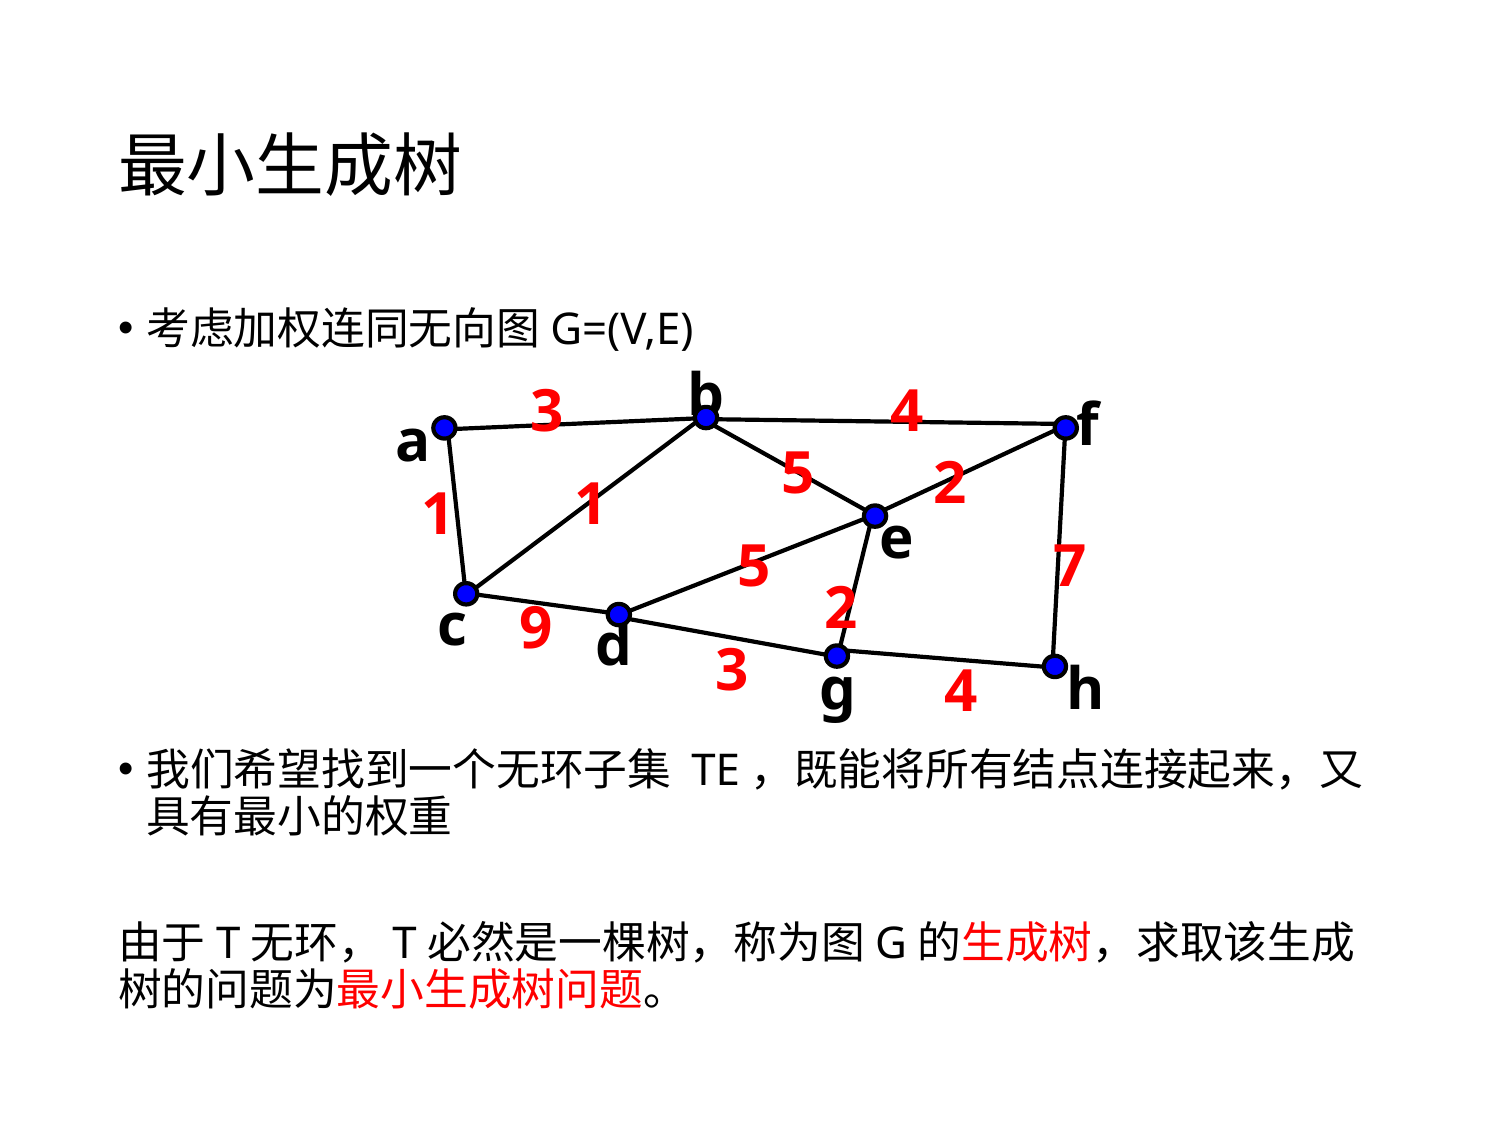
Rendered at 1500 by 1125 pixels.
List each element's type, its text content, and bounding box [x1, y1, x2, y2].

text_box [387, 349, 1113, 717]
title 最小生成树 [103, 59, 1397, 278]
